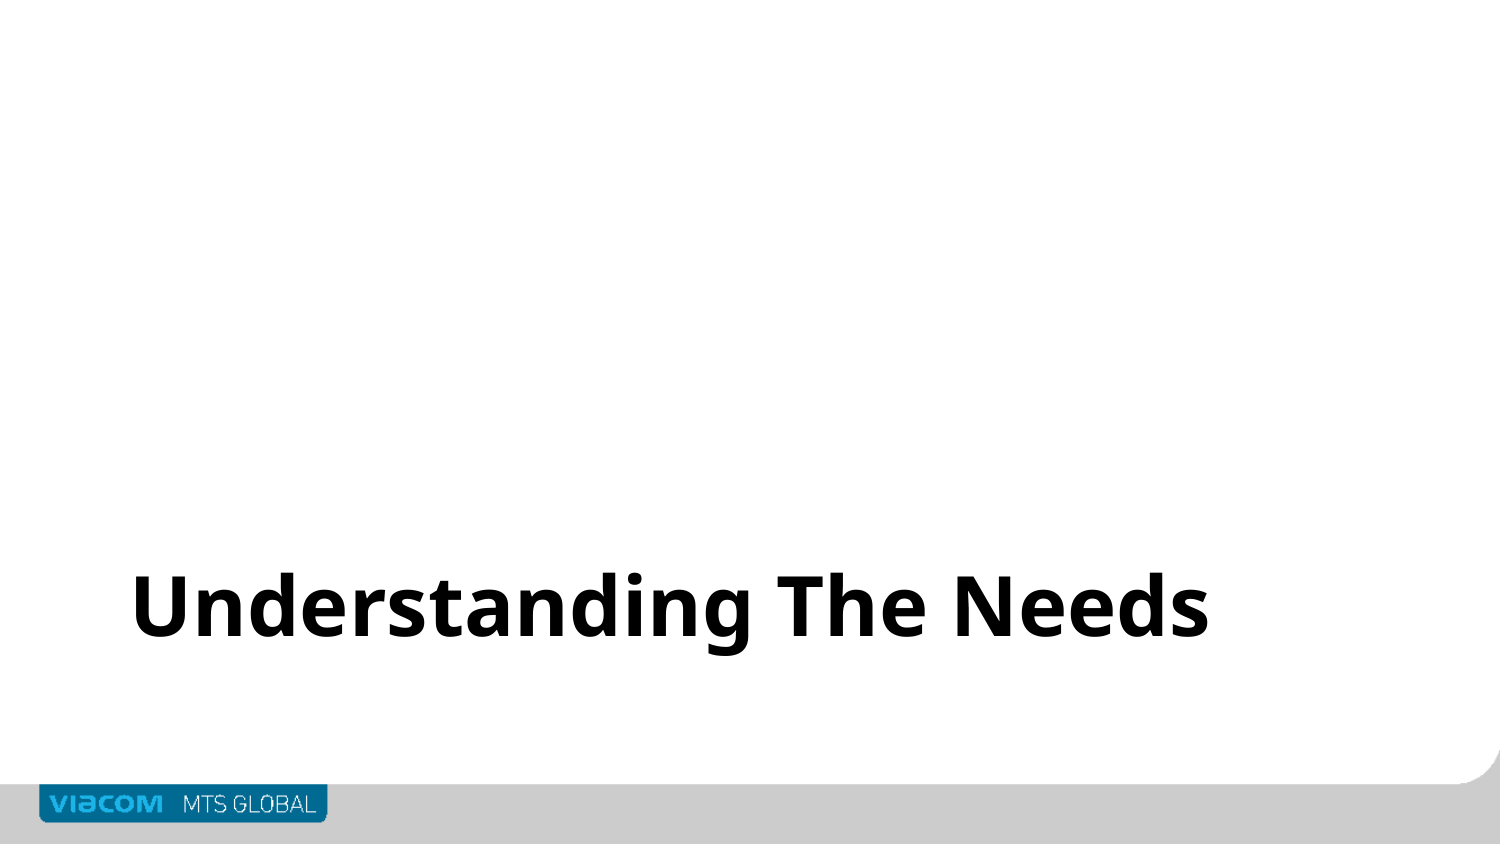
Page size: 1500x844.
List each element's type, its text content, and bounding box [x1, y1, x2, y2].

picture [0, 0, 1500, 844]
title Understanding The Needs [118, 542, 1394, 710]
